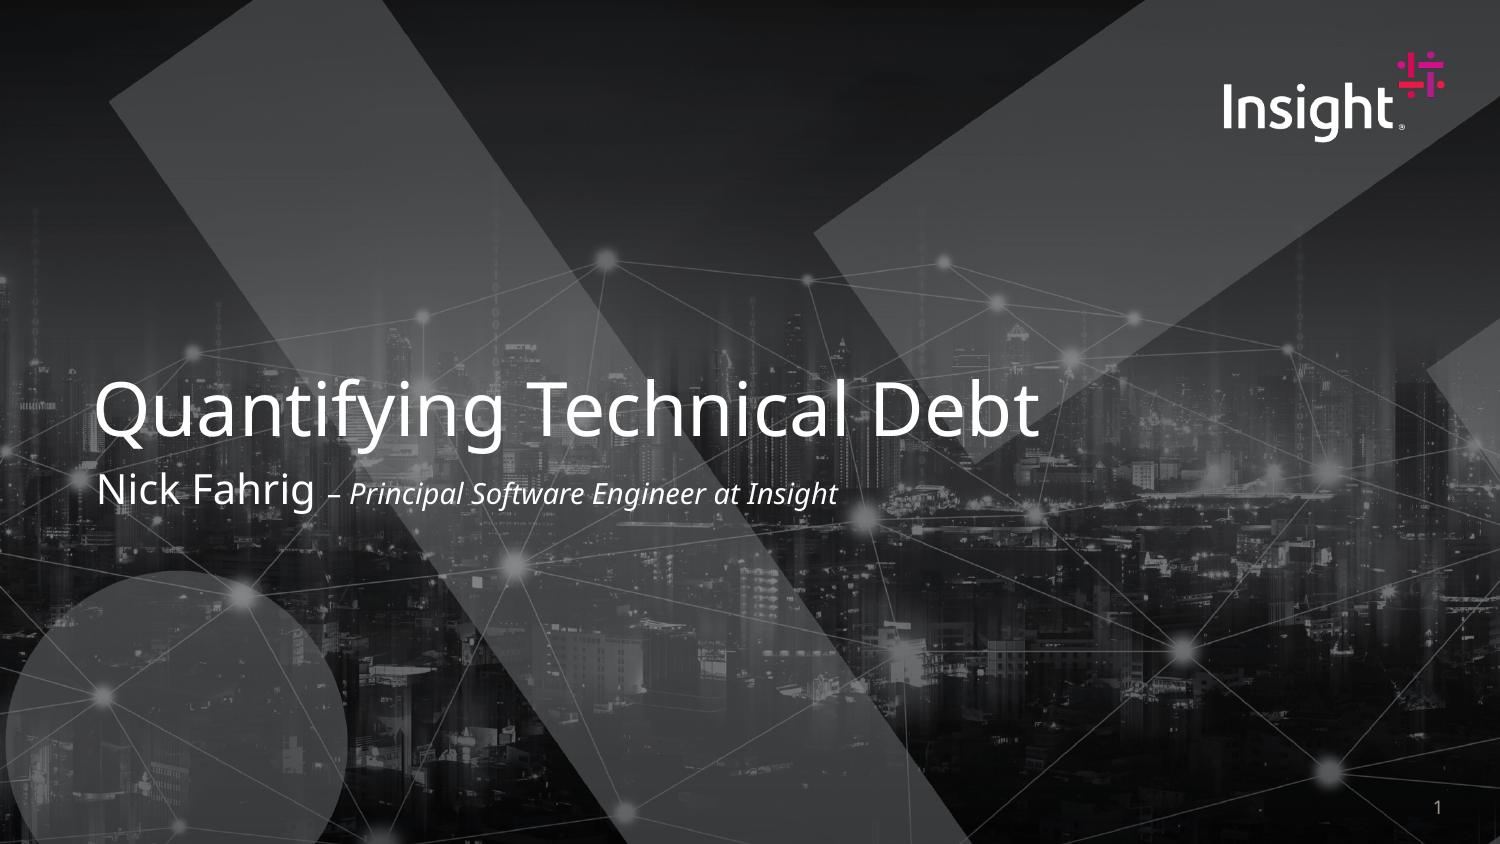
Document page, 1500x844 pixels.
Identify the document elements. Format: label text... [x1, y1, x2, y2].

title Quantifying Technical Debt [77, 345, 1482, 461]
picture [0, 0, 1500, 844]
subtitle Nick Fahrig – Principal Software Engineer at Insight [80, 460, 1486, 549]
